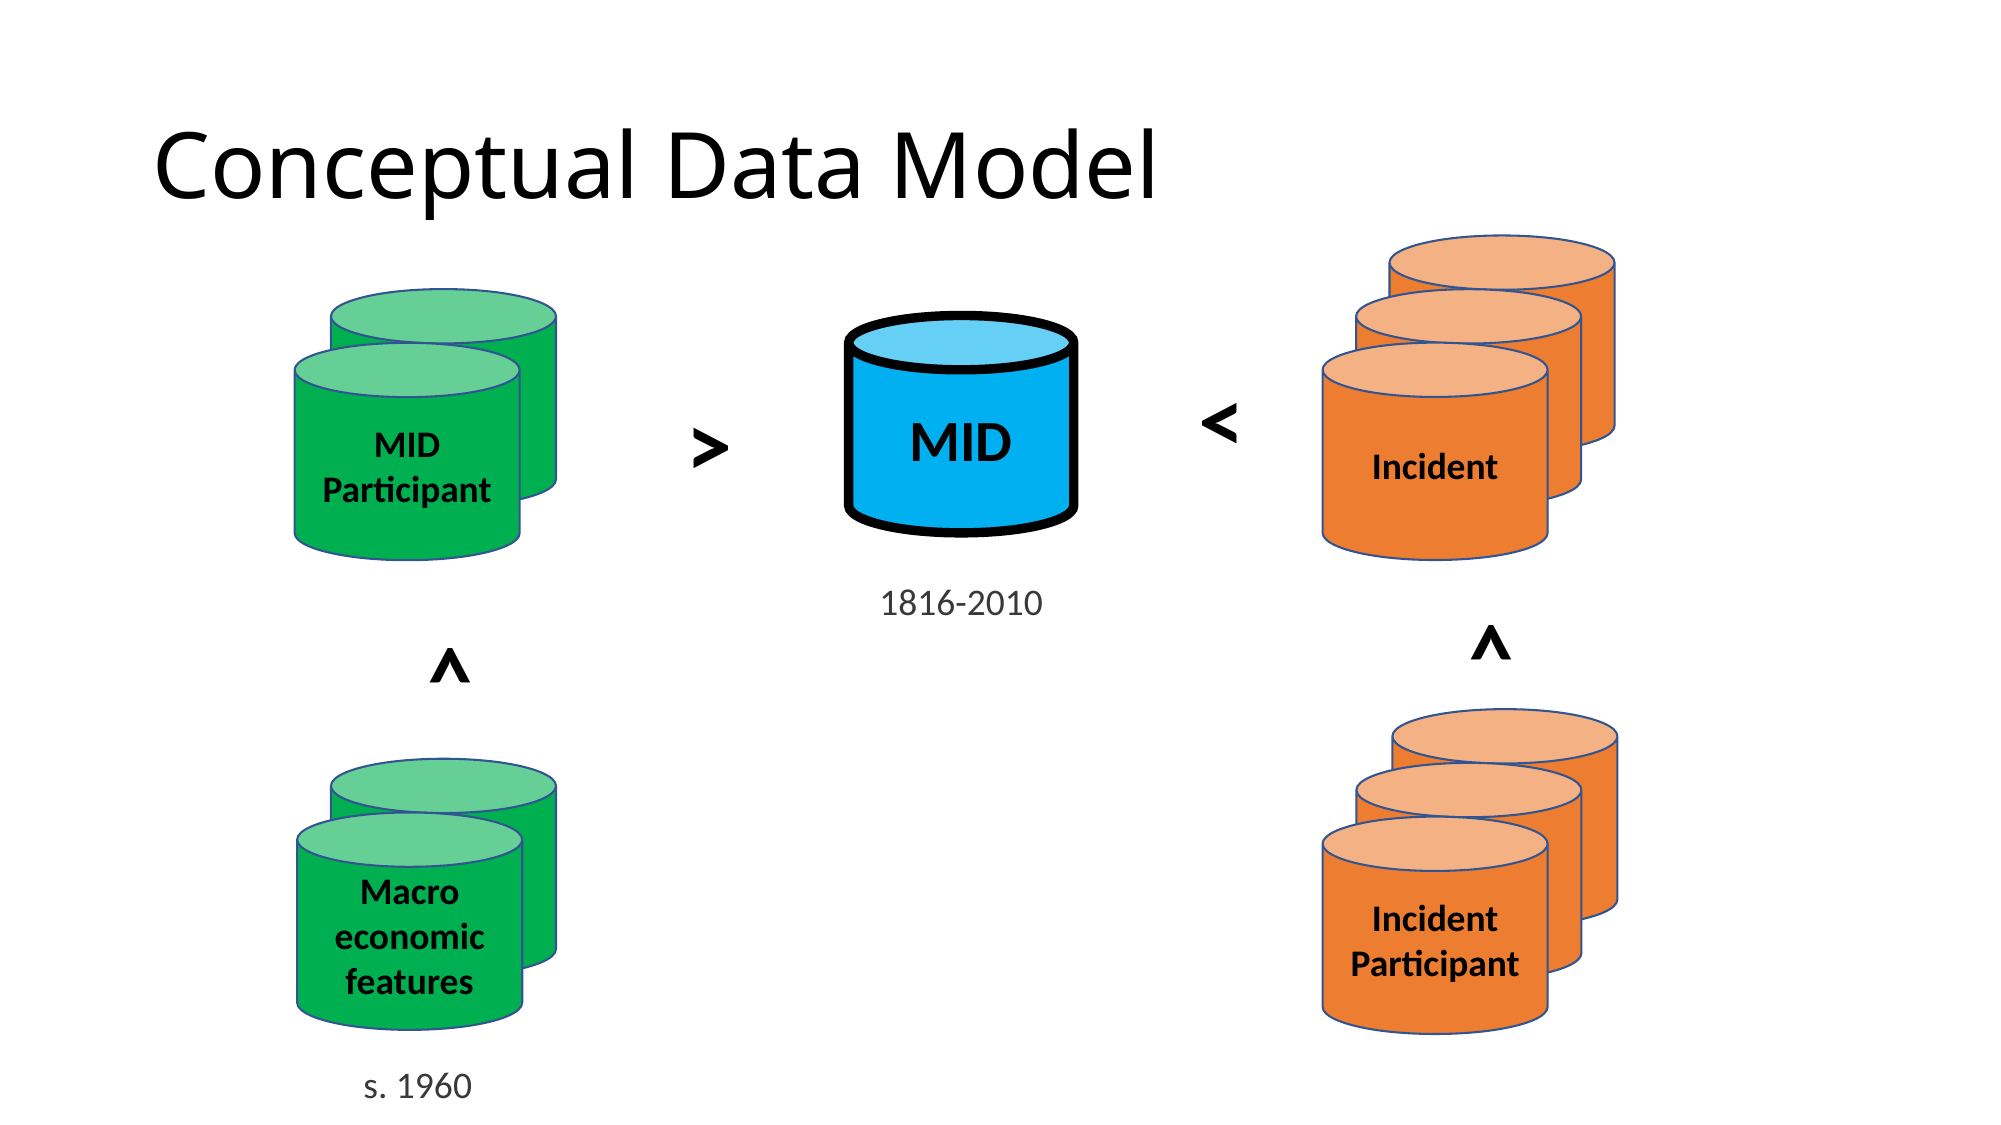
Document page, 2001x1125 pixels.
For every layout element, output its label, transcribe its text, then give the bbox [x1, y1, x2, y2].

text_box > [671, 378, 785, 504]
title Conceptual Data Model [137, 59, 1863, 278]
text_box s. 1960 [293, 1053, 543, 1114]
text_box MID [847, 314, 1075, 534]
text_box > [1421, 593, 1547, 683]
text_box > [1146, 368, 1260, 494]
text_box [329, 288, 558, 501]
text_box [1355, 761, 1583, 974]
text_box Incident [1355, 288, 1583, 500]
text_box Macro economic features [296, 811, 524, 1031]
text_box Incident [1388, 234, 1616, 446]
text_box > [380, 616, 505, 706]
text_box Incident Participant [1321, 815, 1549, 1036]
text_box [1391, 708, 1619, 920]
text_box Incident [1321, 341, 1549, 562]
text_box [329, 757, 558, 969]
text_box MID Participant [293, 341, 521, 562]
text_box 1816-2010 [836, 570, 1086, 631]
